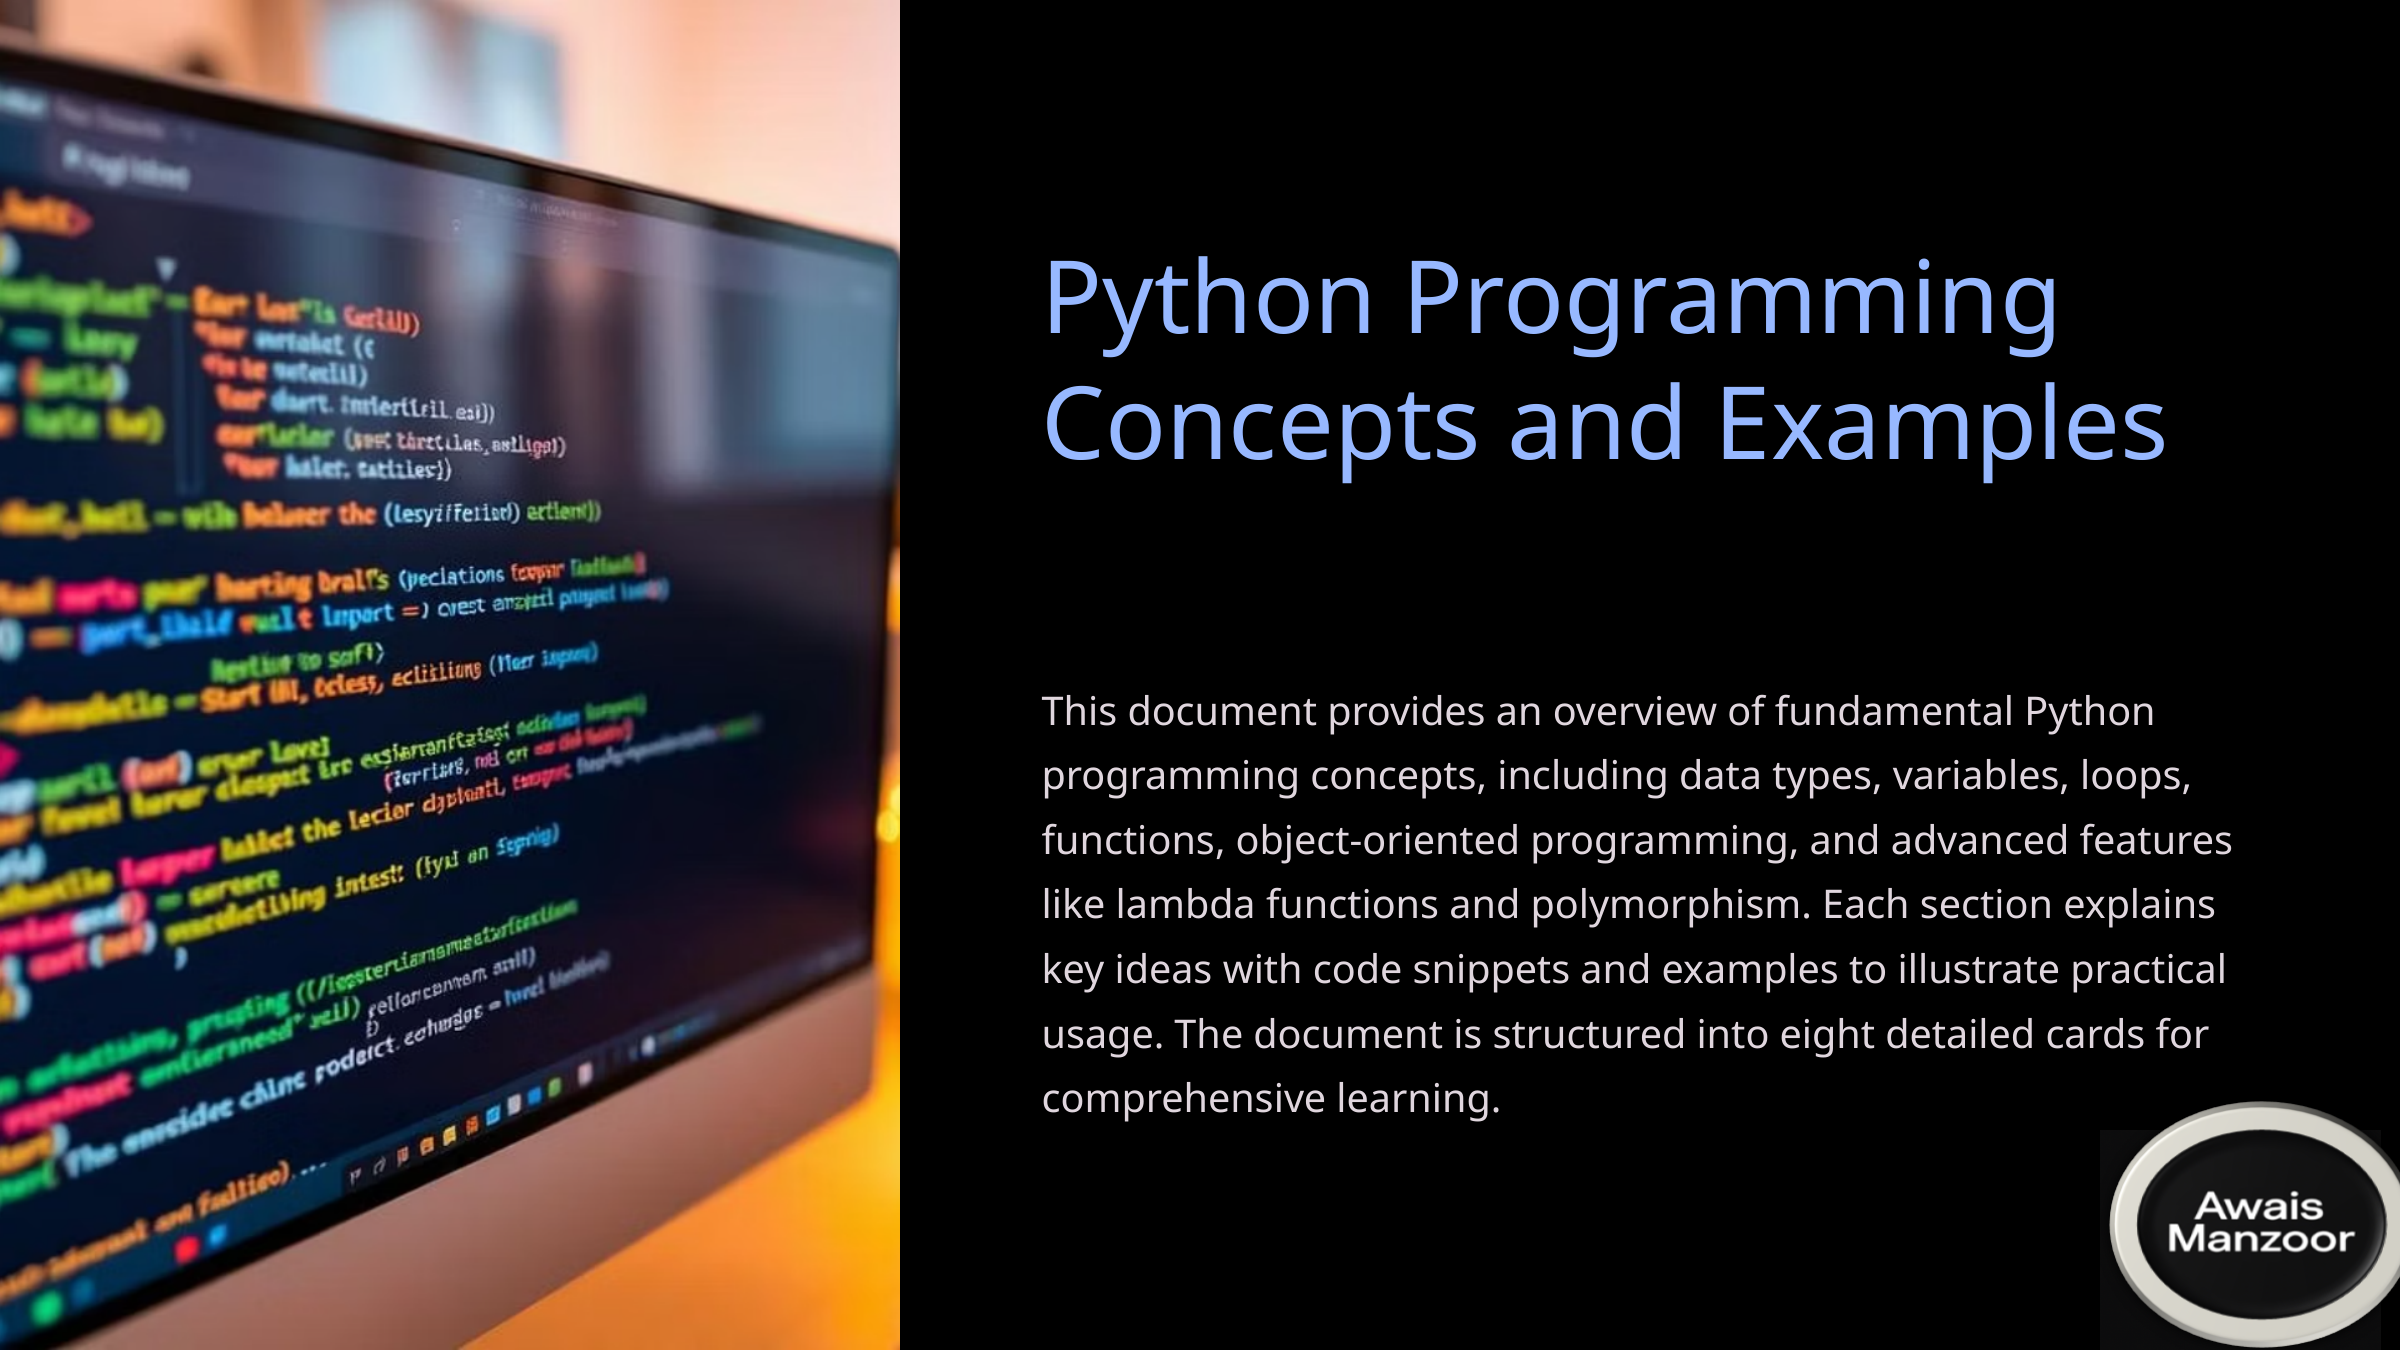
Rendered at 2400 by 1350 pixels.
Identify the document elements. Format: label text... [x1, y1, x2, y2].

text_box Python Programming Concepts and Examples [1041, 227, 2259, 608]
picture [0, 0, 900, 1350]
picture [2087, 1079, 2400, 1350]
text_box This document provides an overview of fundamental Python programming concepts, including data types, variables, loops, functions, object-oriented programming, and advanced features like lambda functions and polymorphism. Each section explains key ideas with code snippets and examples to illustrate practical usage. The document is structured into eight detailed cards for comprehensive learning. [1041, 668, 2259, 1122]
